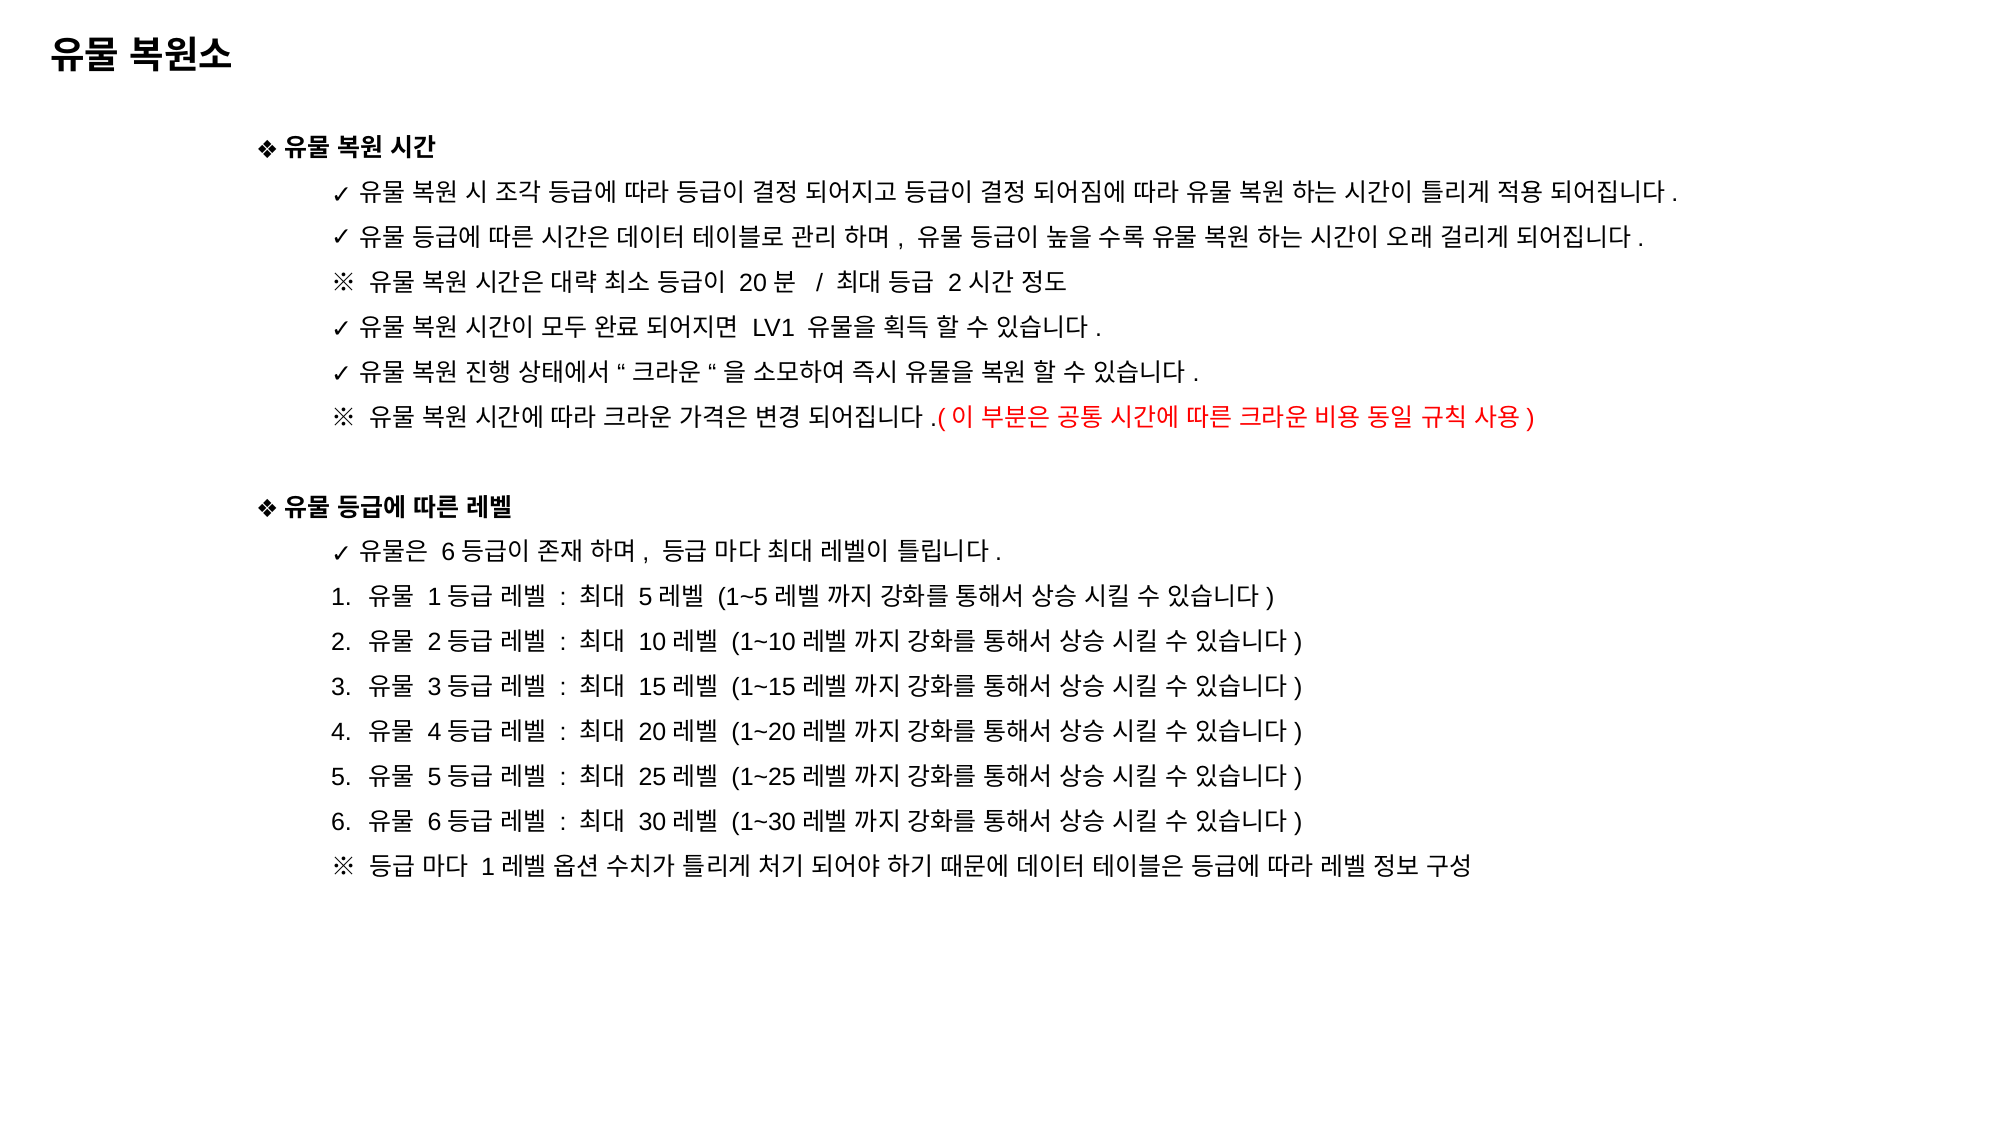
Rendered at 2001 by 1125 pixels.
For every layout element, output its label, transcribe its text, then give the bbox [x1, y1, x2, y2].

text_box 유물 복원 시간 유물 복원 시 조각 등급에 따라 등급이 결정 되어지고 등급이 결정 되어짐에 따라 유물 복원 하는 시간이 틀리게 적용 되어집니다. 유물 등급에 따른 시간은 데이터 테이블로 관리 하며, 유물 등급이 높을 수록 유물 복원 하는 시간이 오래 걸리게 되어집니다. ※ 유물 복원 시간은 대략 최소 등급이 20분 / 최대 등급 2시간 정도 유물 복원 시간이 모두 완료 되어지면 LV1 유물을 획득 할 수 있습니다. 유물 복원 진행 상태에서 “ 크라운 “ 을 소모하여 즉시 유물을 복원 할 수 있습니다. ※ 유물 복원 시간에 따라 크라운 가격은 변경 되어집니다.(이 부분은 공통 시간에 따른 크라운 비용 동일 규칙 사용) 유물 등급에 따른 레벨 유물은 6등급이 존재 하며, 등급 마다 최대 레벨이 틀립니다. 유물 1등급 레벨 : 최대 5레벨 (1~5레벨 까지 강화를 통해서 상승 시킬 수 있습니다) 유물 2등급 레벨 : 최대 10레벨 (1~10레벨 까지 강화를 통해서 상승 시킬 수 있습니다) 유물 3등급 레벨 : 최대 15레벨 (1~15레벨 까지 강화를 통해서 상승 시킬 수 있습니다) 유물 4등급 레벨 : 최대 20레벨 (1~20레벨 까지 강화를 통해서 상승 시킬 수 있습니다) 유물 5등급 레벨 : 최대 25레벨 (1~25레벨 까지 강화를 통해서 상승 시킬 수 있습니다) 유물 6등급 레벨 : 최대 30레벨 (1~30레벨 까지 강화를 통해서 상승 시킬 수 있습니다) ※ 등급 마다 1레벨 옵션 수치가 틀리게 처기 되어야 하기 때문에 데이터 테이블은 등급에 따라 레벨 정보 구성 [166, 109, 1917, 898]
text_box 유물 복원소 [35, 23, 269, 84]
